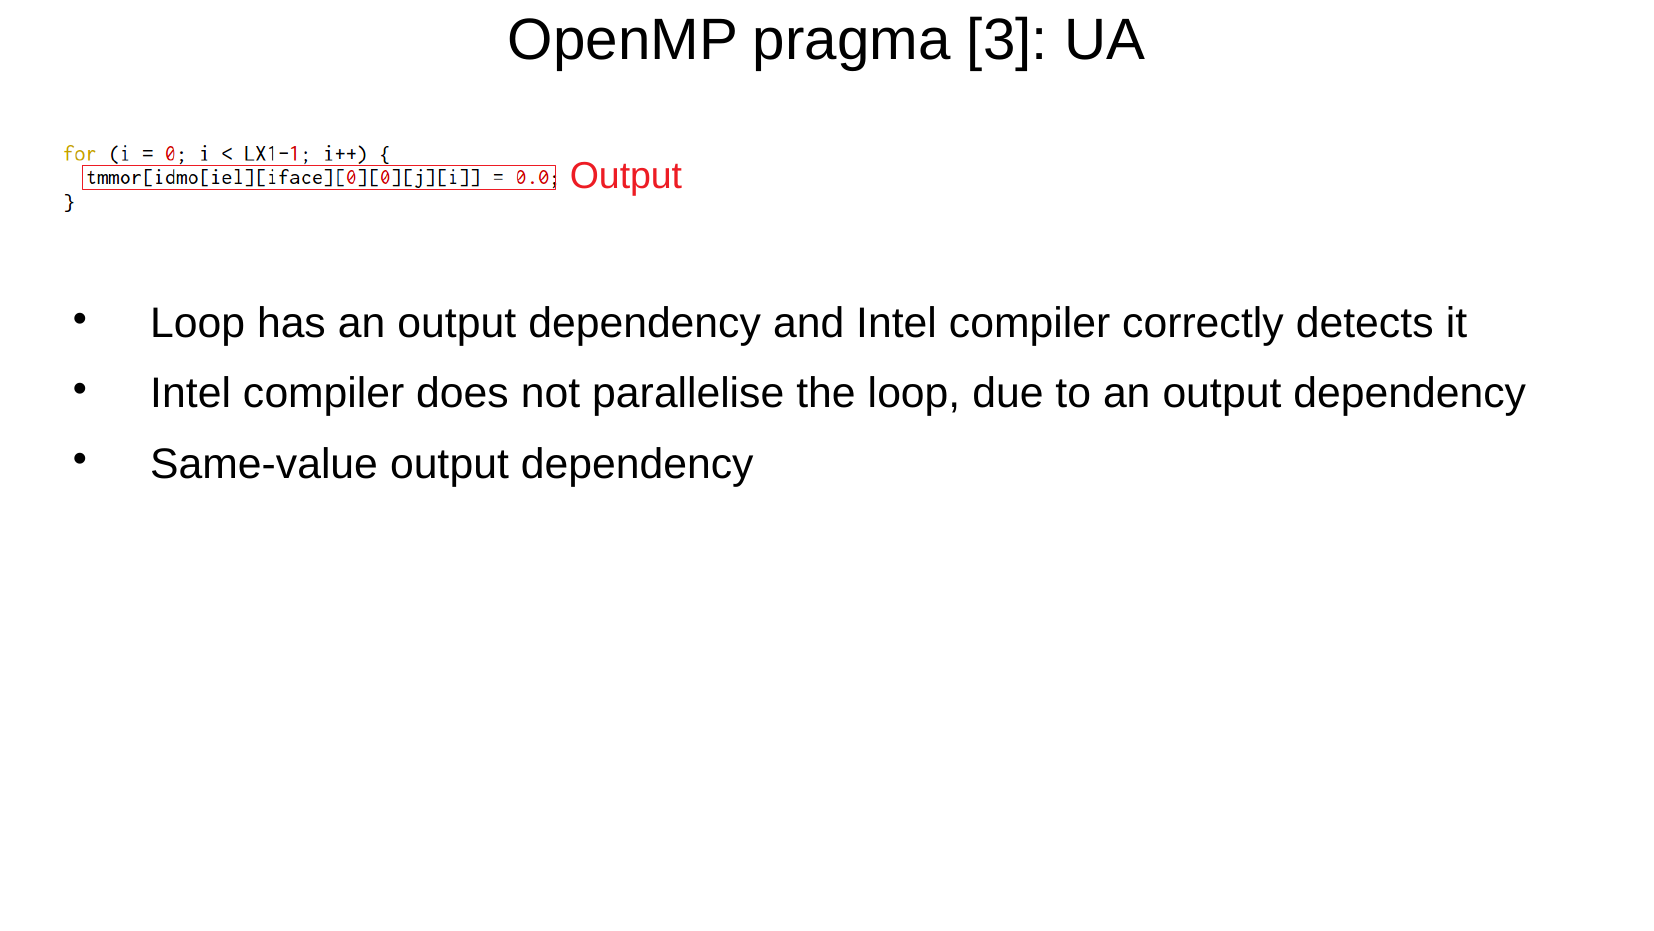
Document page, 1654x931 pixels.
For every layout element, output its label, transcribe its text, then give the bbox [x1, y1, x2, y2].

text_box Output [571, 143, 709, 204]
picture [58, 141, 568, 220]
text_box OpenMP pragma [3]: UA [0, 0, 1654, 71]
text_box Loop has an output dependency and Intel compiler correctly detects it Intel compiler does not parallelise the loop, due to an output dependency Same-value output dependency [47, 295, 1642, 552]
